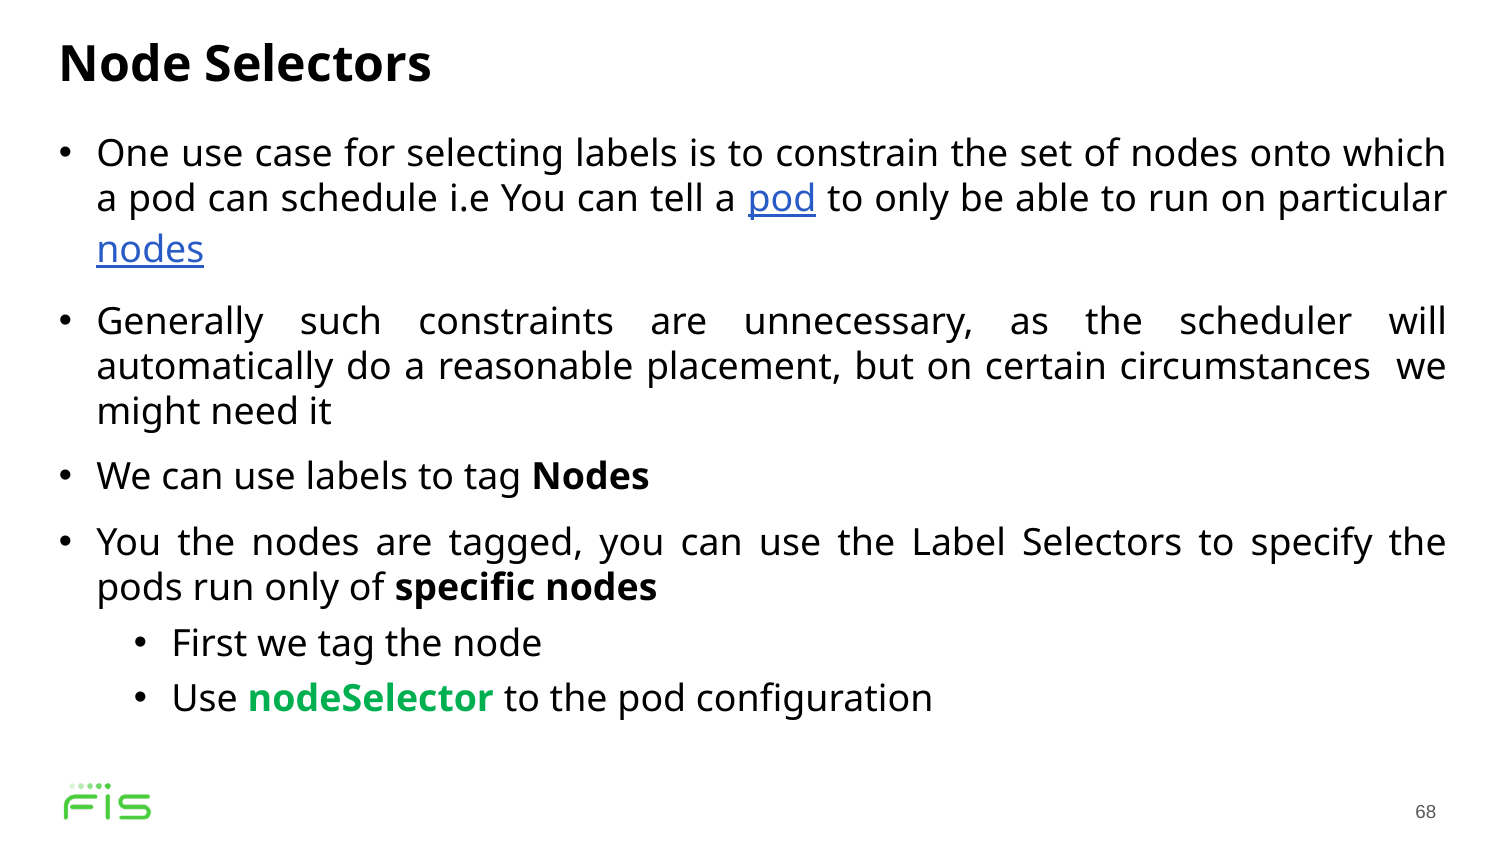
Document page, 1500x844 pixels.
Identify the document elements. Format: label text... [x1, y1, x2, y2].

text_box One use case for selecting labels is to constrain the set of nodes onto which a pod can schedule i.e You can tell a pod to only be able to run on particular nodes Generally such constraints are unnecessary, as the scheduler will automatically do a reasonable placement, but on certain circumstances we might need it We can use labels to tag Nodes You the nodes are tagged, you can use the Label Selectors to specify the pods run only of specific nodes First we tag the node Use nodeSelector to the pod configuration [43, 121, 1463, 821]
slide_number 68 [1359, 800, 1437, 823]
text_box Node Selectors [43, 30, 1450, 119]
